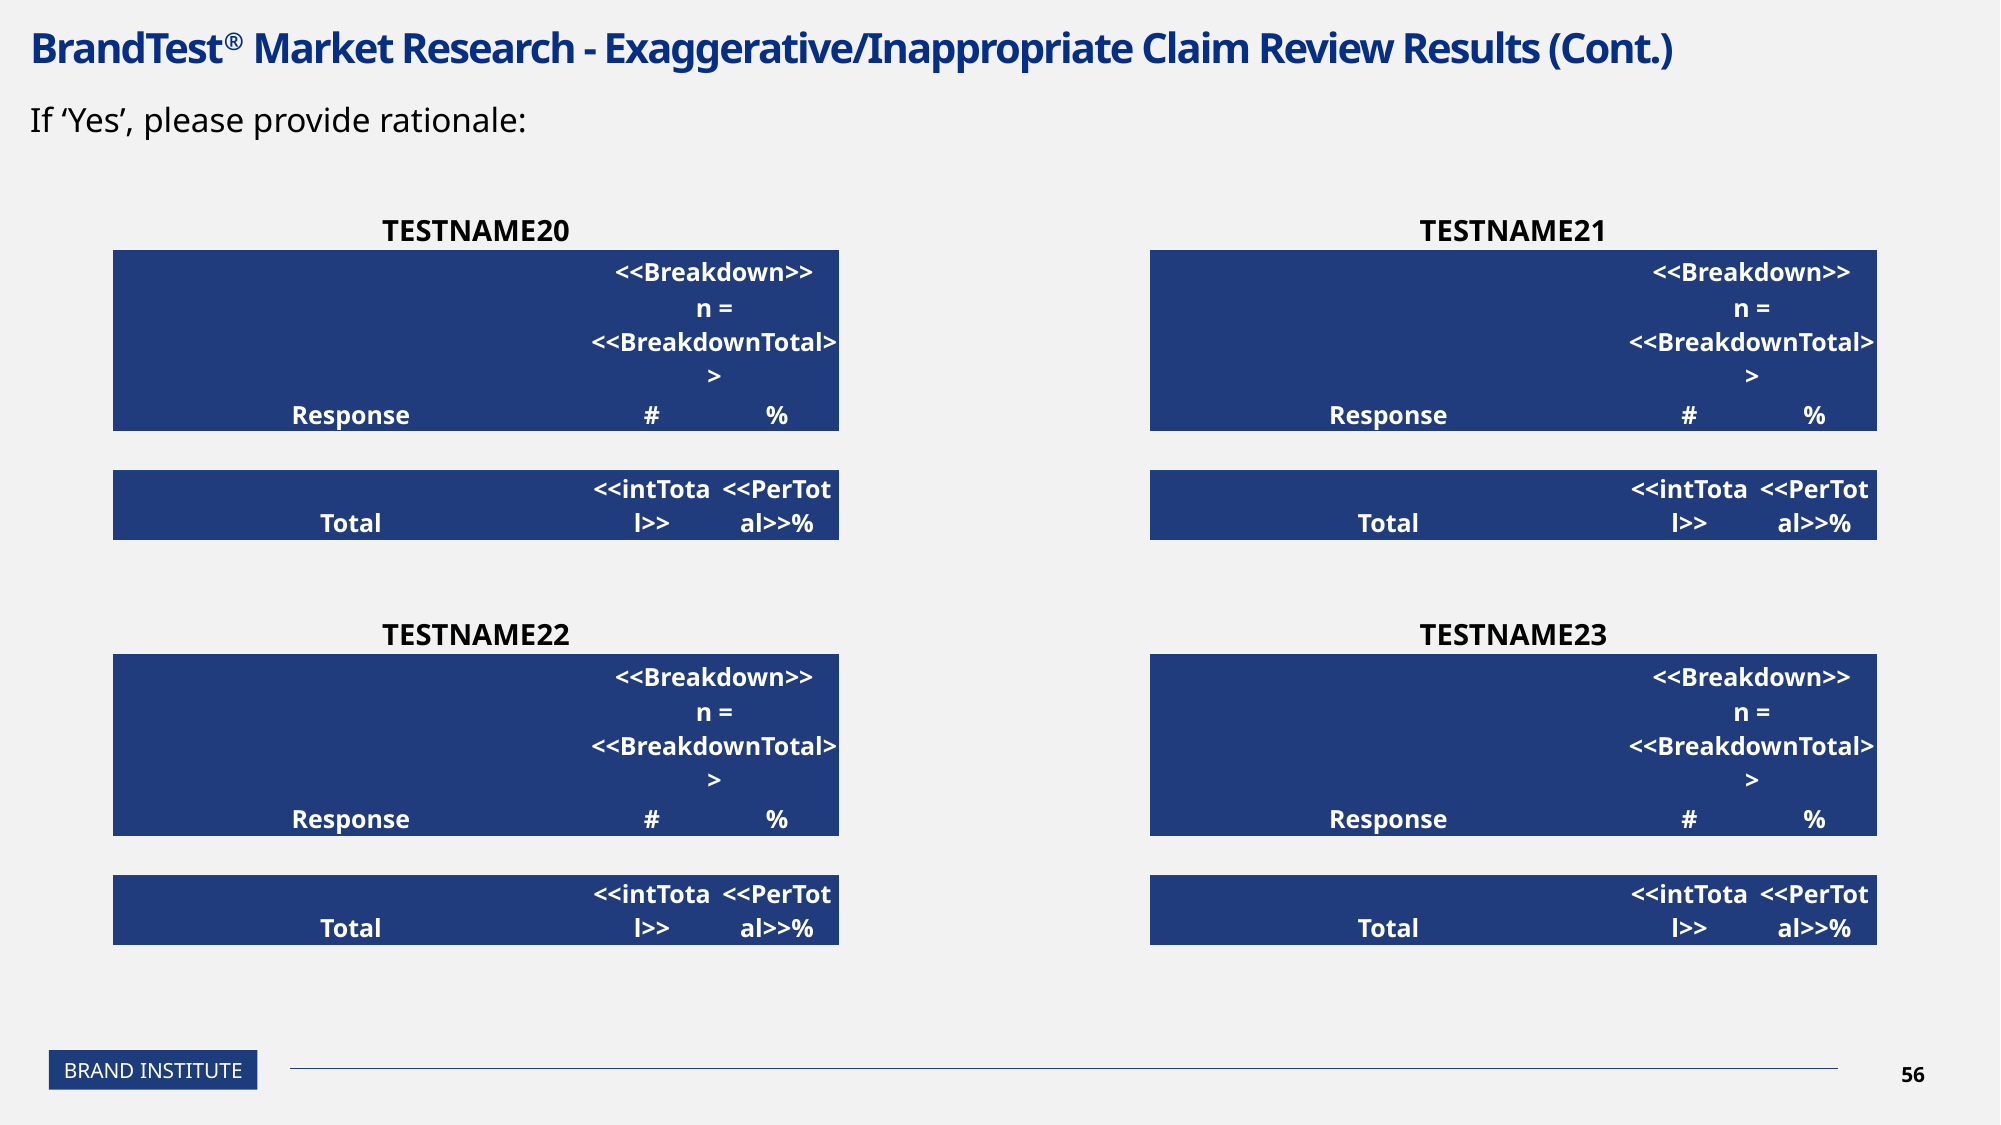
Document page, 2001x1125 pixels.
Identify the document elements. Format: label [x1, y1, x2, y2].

table_header [113, 609, 839, 654]
table_cell [113, 471, 839, 540]
table_cell [113, 654, 839, 875]
table_cell [113, 876, 839, 945]
table_header [1150, 609, 1877, 654]
table_cell [1150, 250, 1877, 470]
list [30, 99, 1954, 140]
table_cell [1150, 876, 1877, 945]
table_cell [1150, 654, 1877, 875]
table_cell [113, 250, 839, 470]
title [30, 0, 1954, 73]
table_cell [1150, 471, 1877, 540]
table_header [113, 204, 839, 250]
table_header [1150, 204, 1877, 250]
